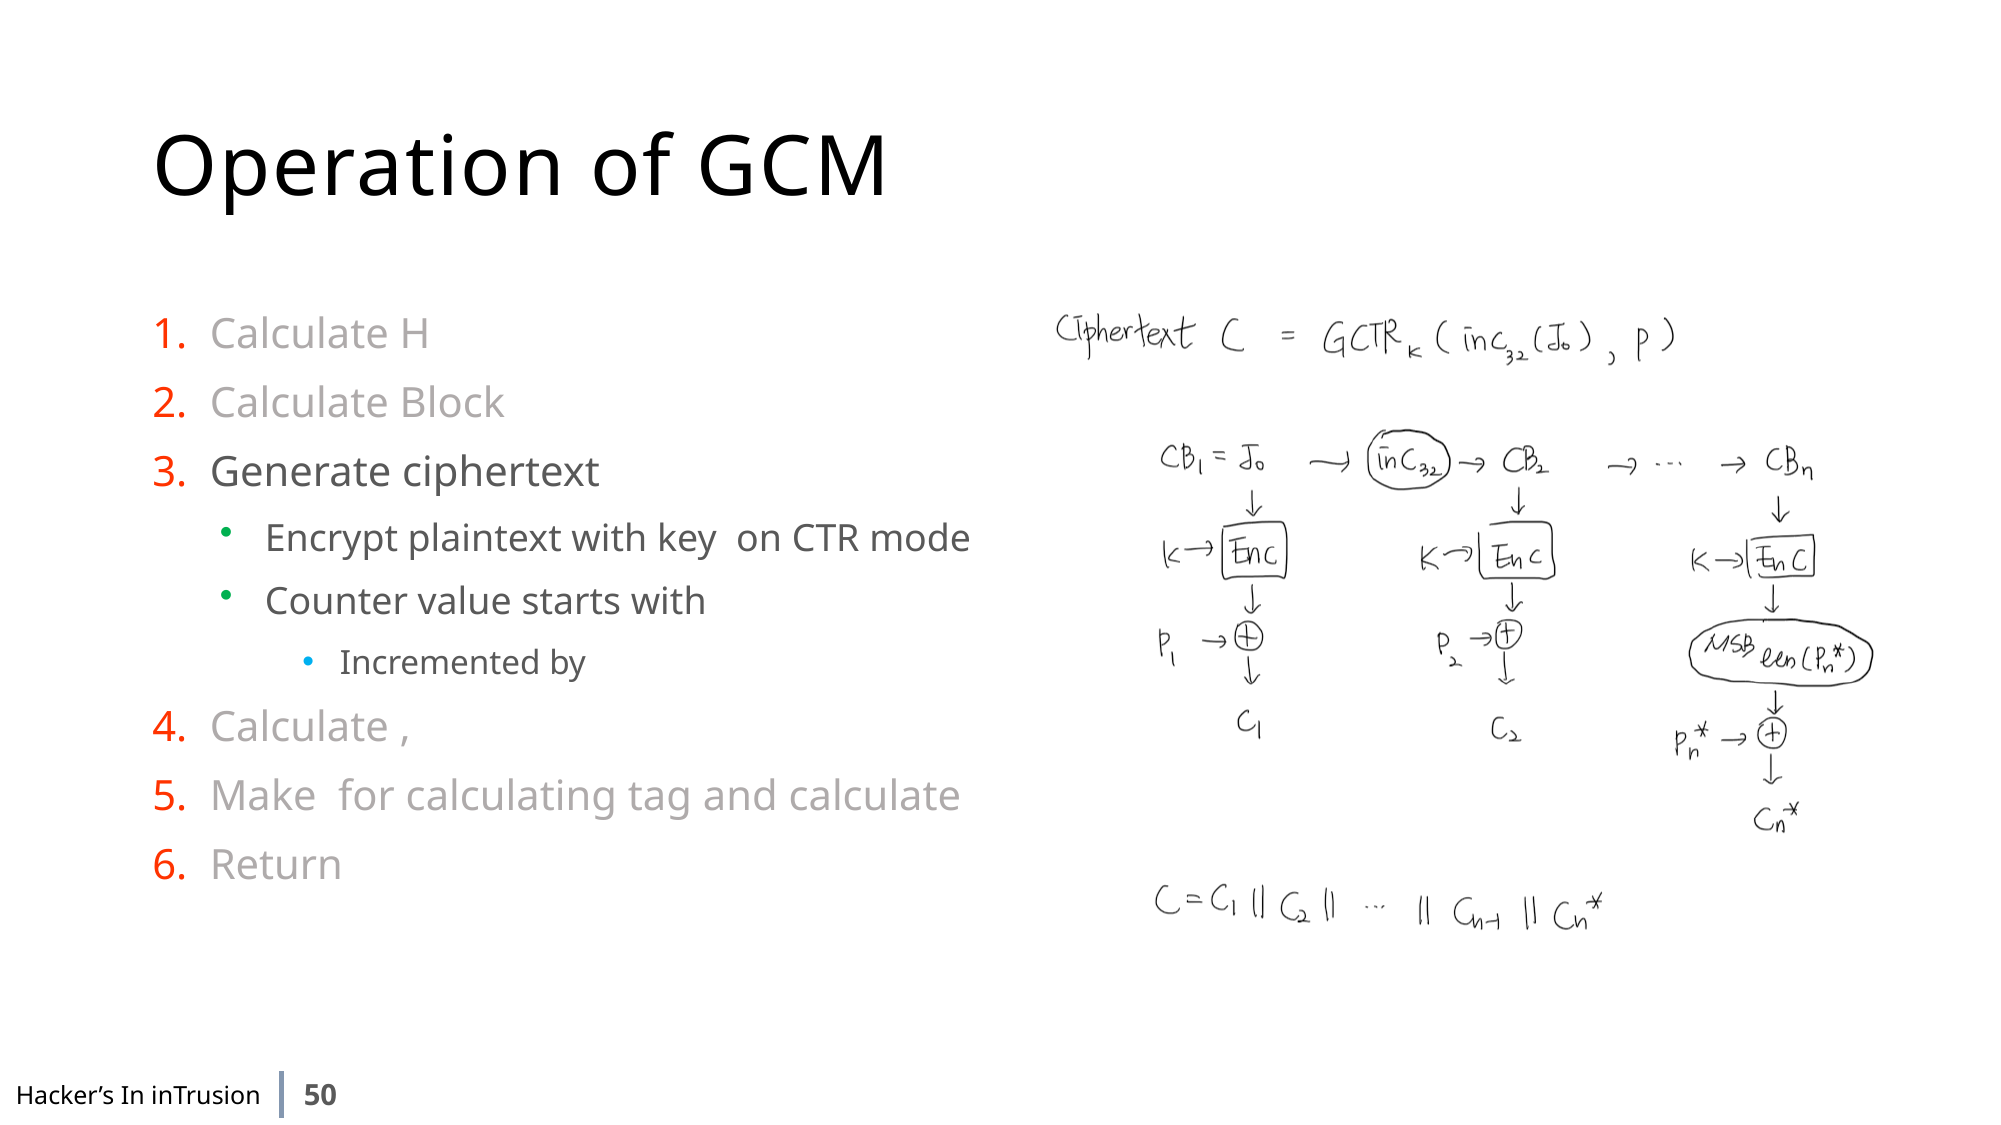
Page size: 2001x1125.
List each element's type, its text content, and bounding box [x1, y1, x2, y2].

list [1032, 277, 1883, 954]
title Operation of GCM [137, 59, 1863, 278]
